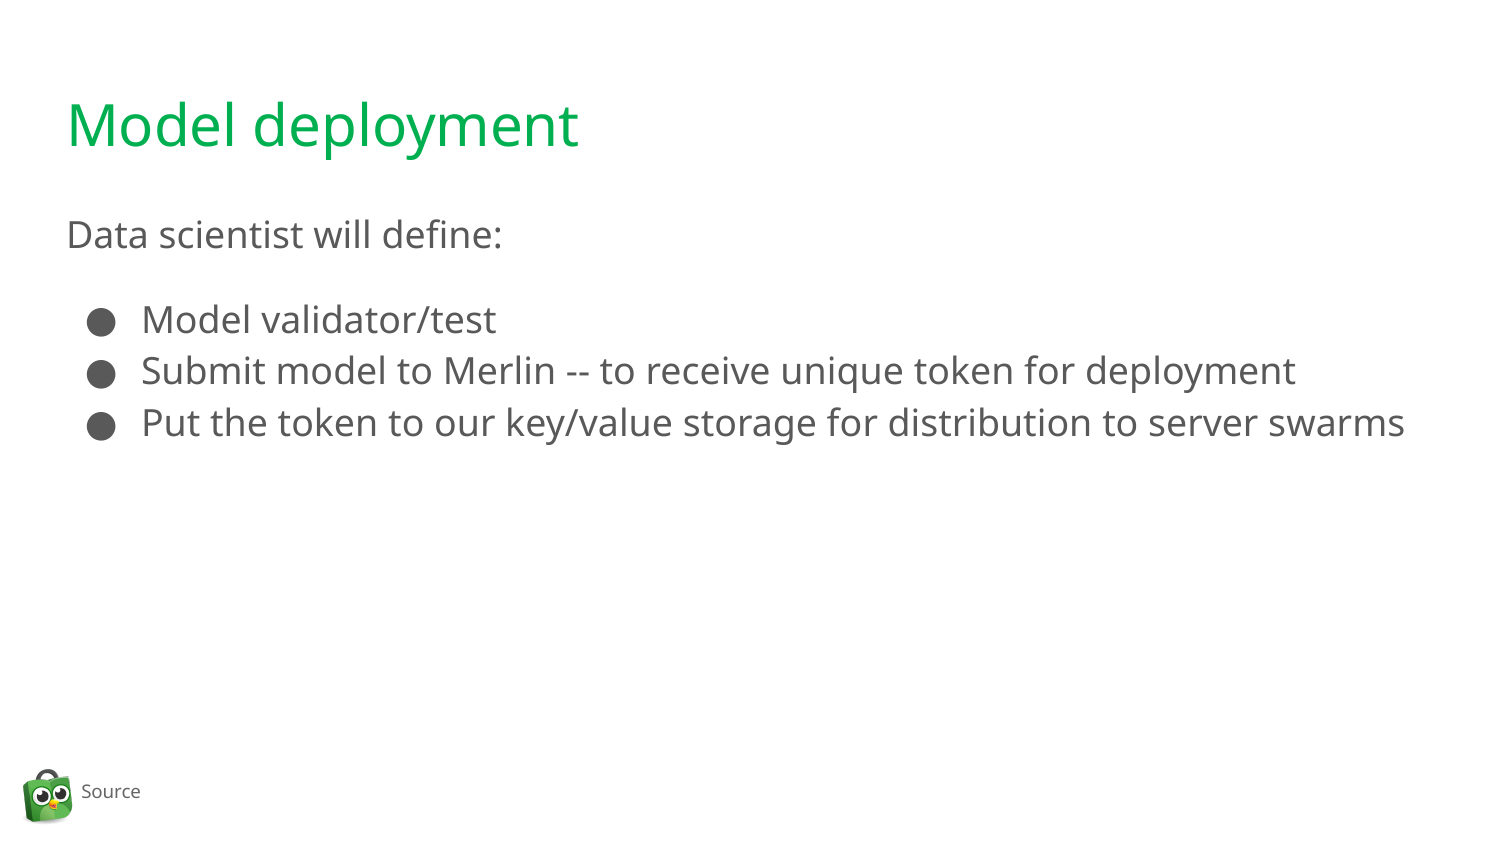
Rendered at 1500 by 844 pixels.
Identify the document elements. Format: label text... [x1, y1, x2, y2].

title Model deployment [51, 72, 1449, 167]
picture [13, 764, 79, 830]
list Data scientist will define: Model validator/test Submit model to Merlin -- to receive unique token for deployment Put the token to our key/value storage for distribution to server swarms [51, 189, 1449, 750]
